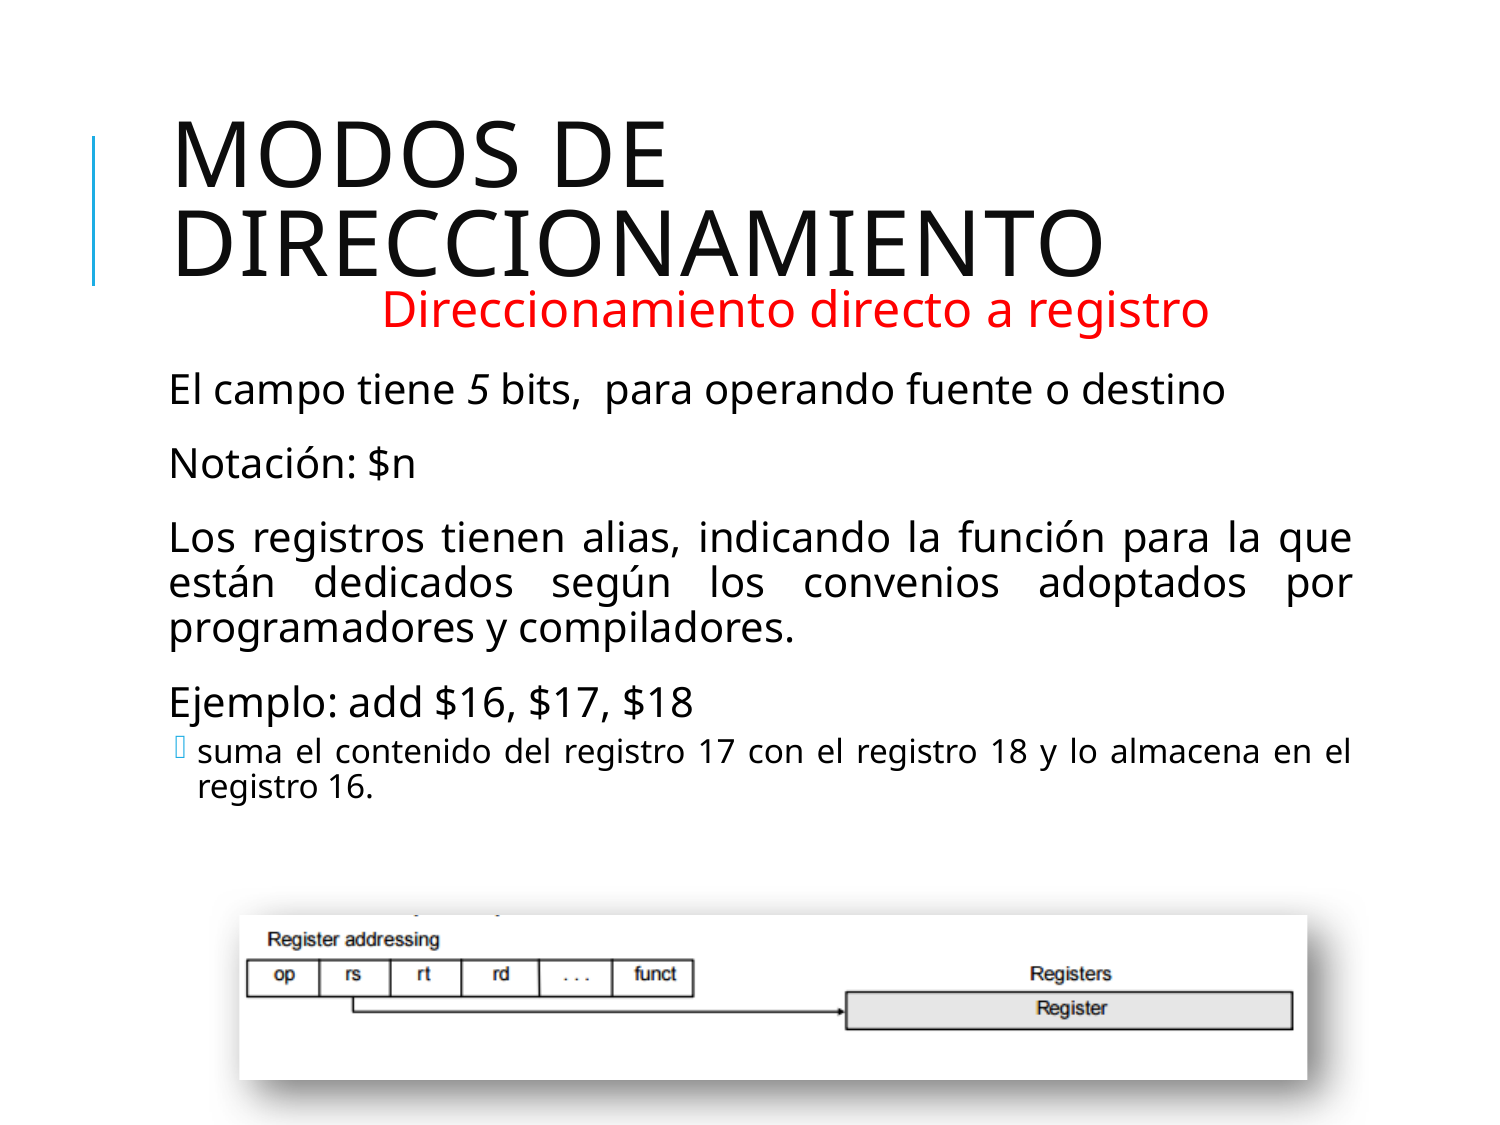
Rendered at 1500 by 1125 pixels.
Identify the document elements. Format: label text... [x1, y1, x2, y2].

text_box Direccionamiento directo a registro [93, 270, 1500, 346]
title Modos de Direccionamiento [155, 102, 1500, 270]
list El campo tiene 5 bits, para operando fuente o destino Notación: $n Los registros tienen alias, indicando la función para la que están dedicados según los convenios adoptados por programadores y compiladores. Ejemplo: add $16, $17, $18 suma el contenido del registro 17 con el registro 18 y lo almacena en el registro 16. [146, 360, 1362, 1023]
picture [239, 915, 1308, 1080]
